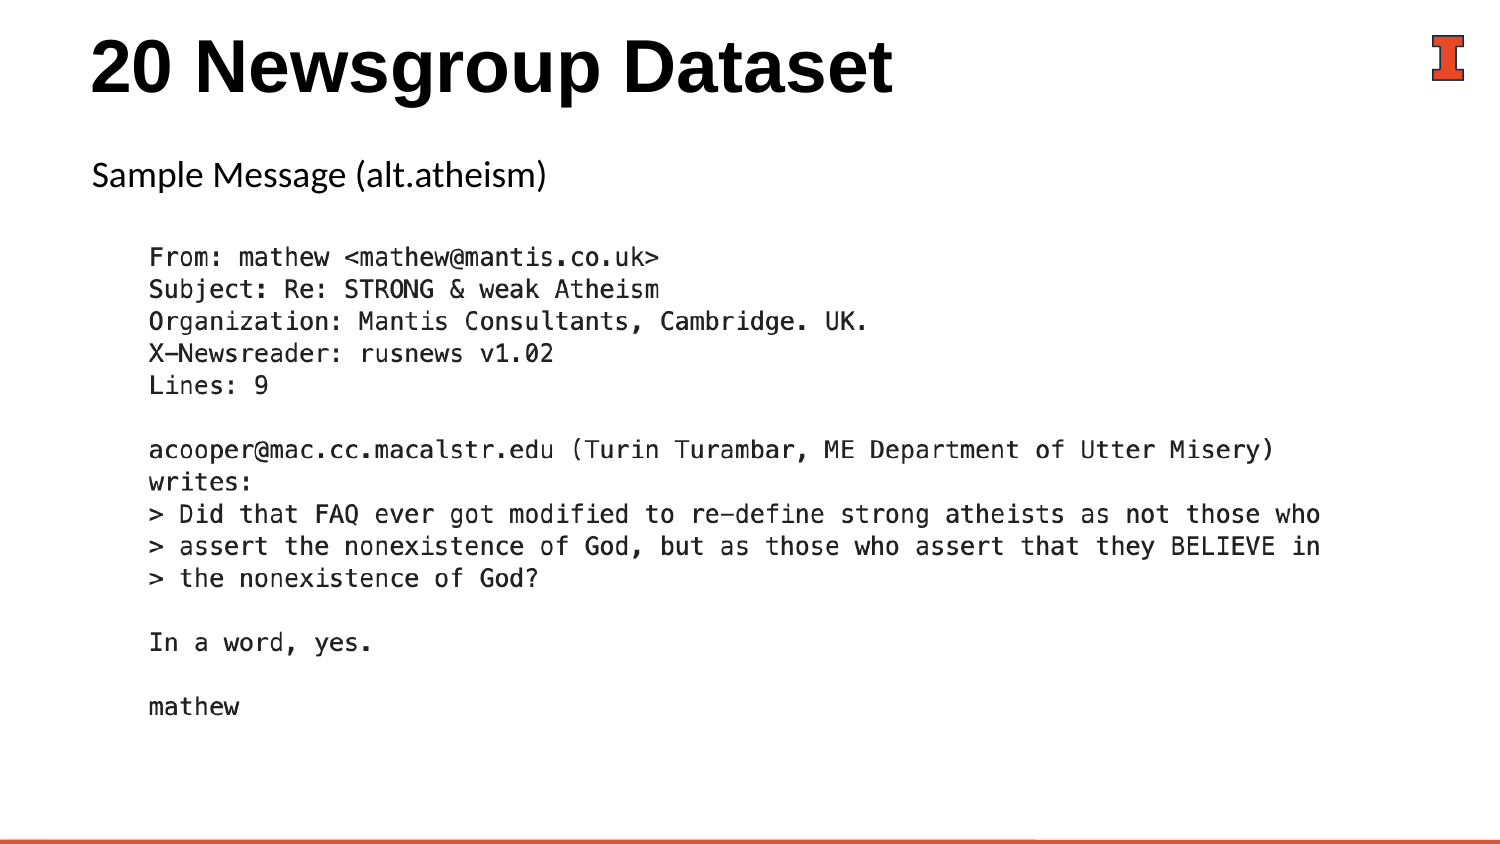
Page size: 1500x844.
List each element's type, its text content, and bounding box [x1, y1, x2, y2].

picture [1432, 35, 1464, 81]
text_box Sample Message (alt.atheism) [77, 142, 564, 203]
picture [133, 226, 1346, 748]
title 20 Newsgroup Dataset [75, 10, 1404, 128]
